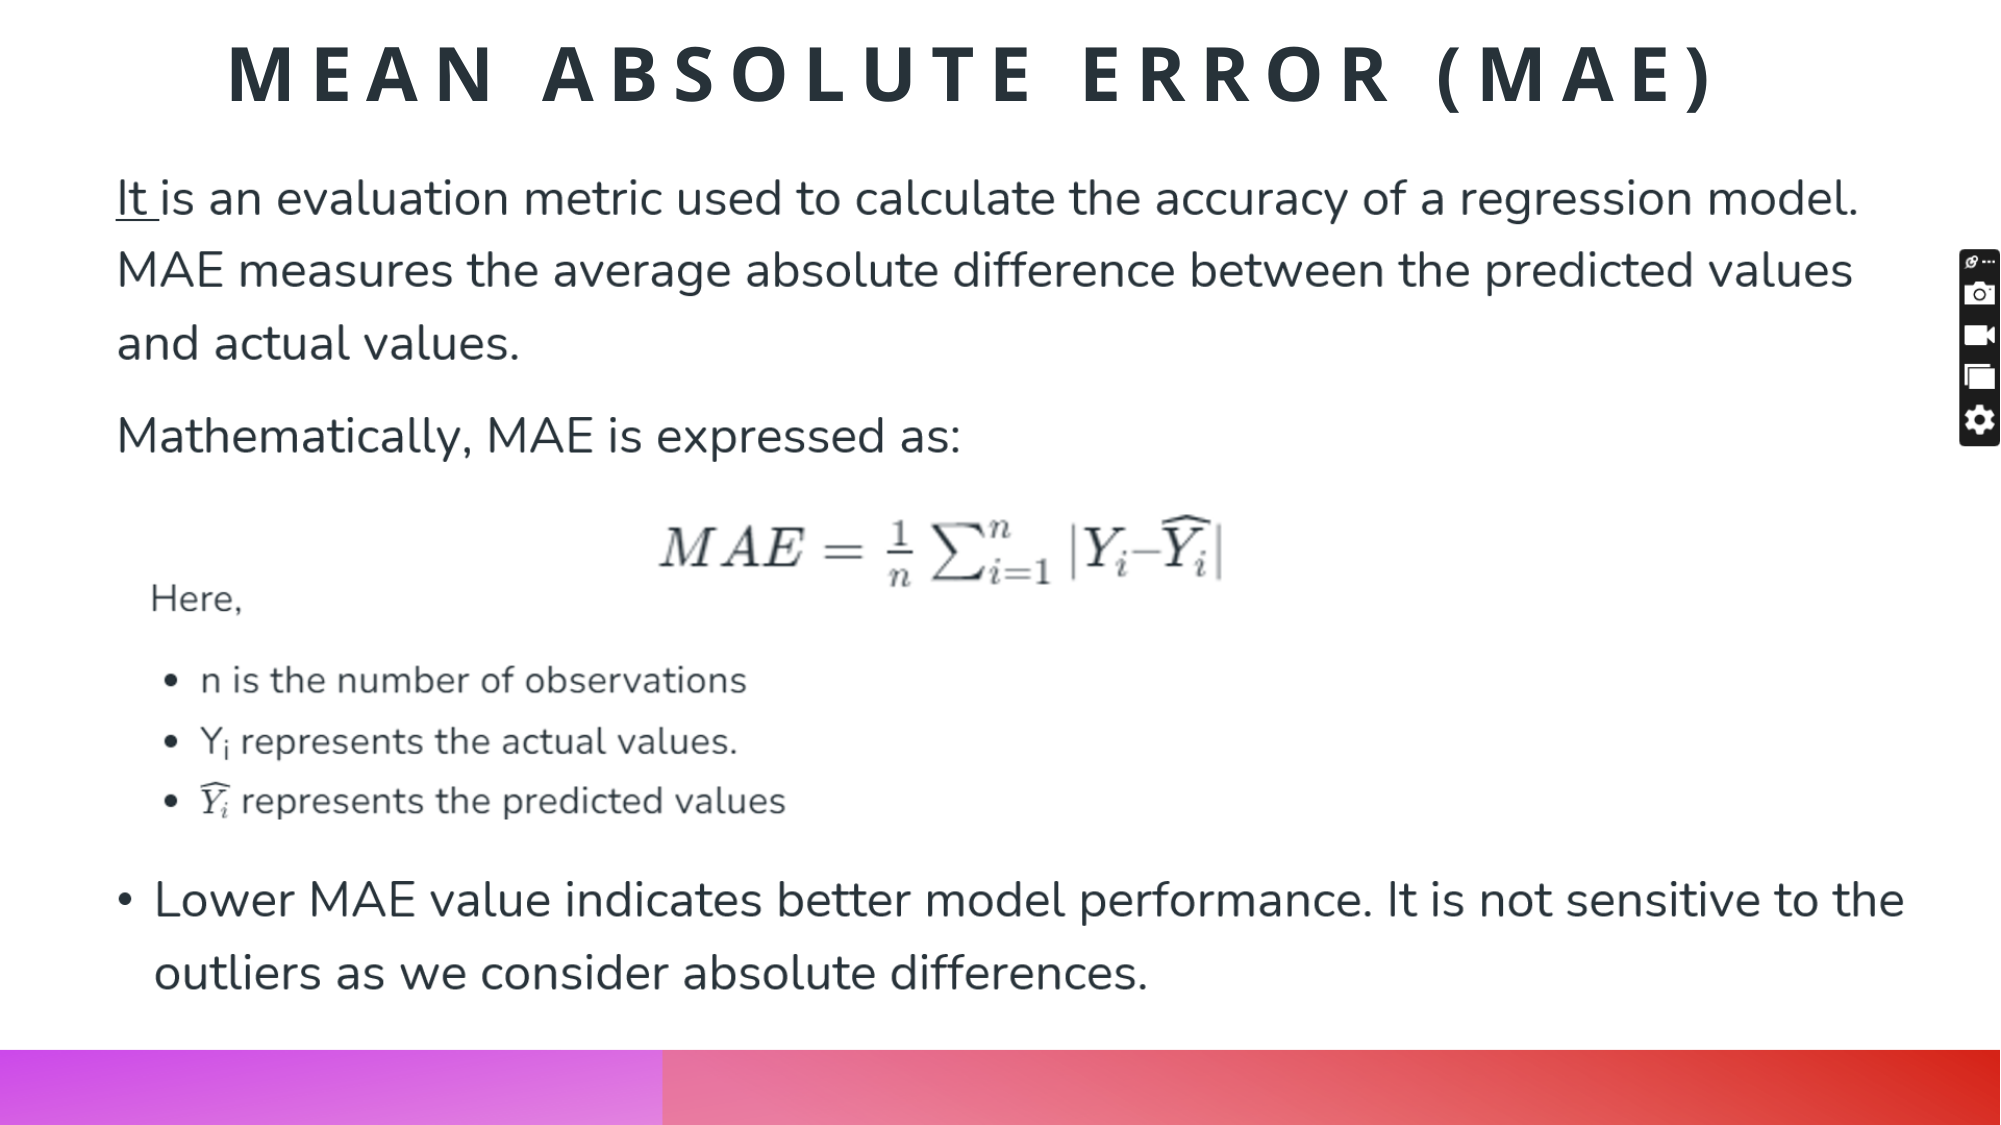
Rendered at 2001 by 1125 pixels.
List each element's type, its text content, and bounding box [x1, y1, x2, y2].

picture [0, 149, 2000, 1125]
title Mean Absolute Error (MAE) [225, 4, 1905, 149]
